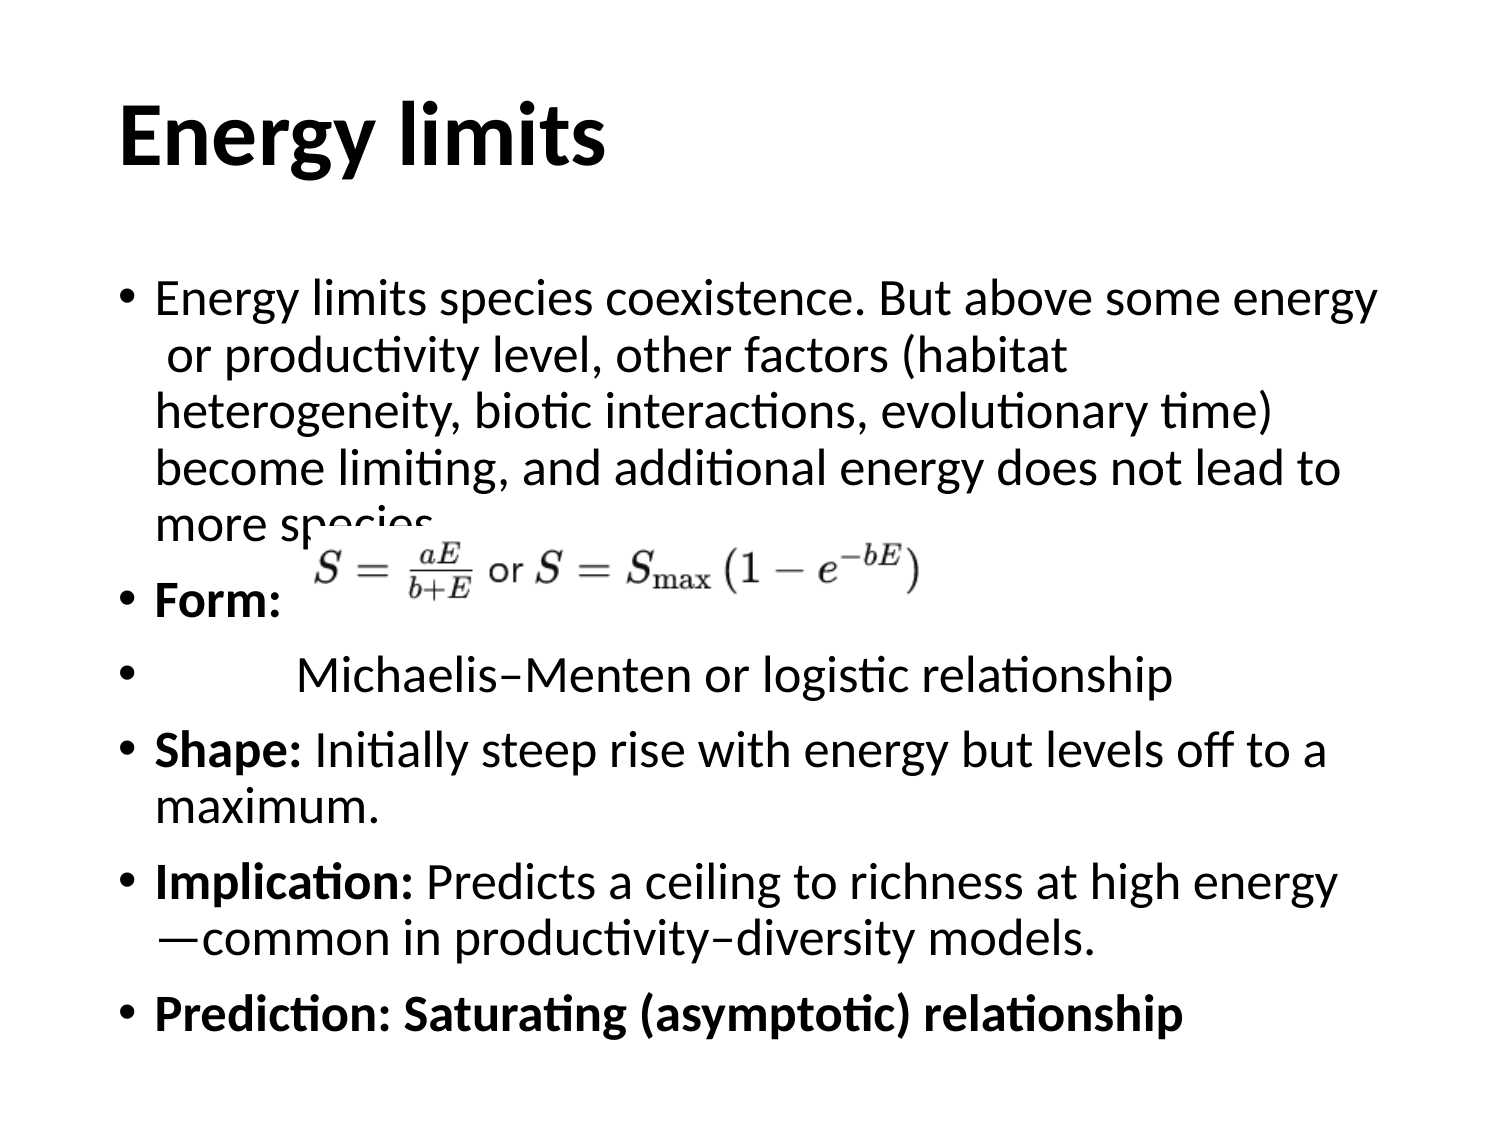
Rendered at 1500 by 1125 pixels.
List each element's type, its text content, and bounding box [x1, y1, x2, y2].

title Energy limits [103, 59, 1397, 213]
picture [310, 525, 926, 608]
list Energy limits species coexistence. But above some energy or productivity level, other factors (habitat heterogeneity, biotic interactions, evolutionary time) become limiting, and additional energy does not lead to more species. Form: Michaelis–Menten or logistic relationship Shape: Initially steep rise with energy but levels off to a maximum. Implication: Predicts a ceiling to richness at high energy—common in productivity–diversity models. Prediction: Saturating (asymptotic) relationship [103, 263, 1397, 1054]
